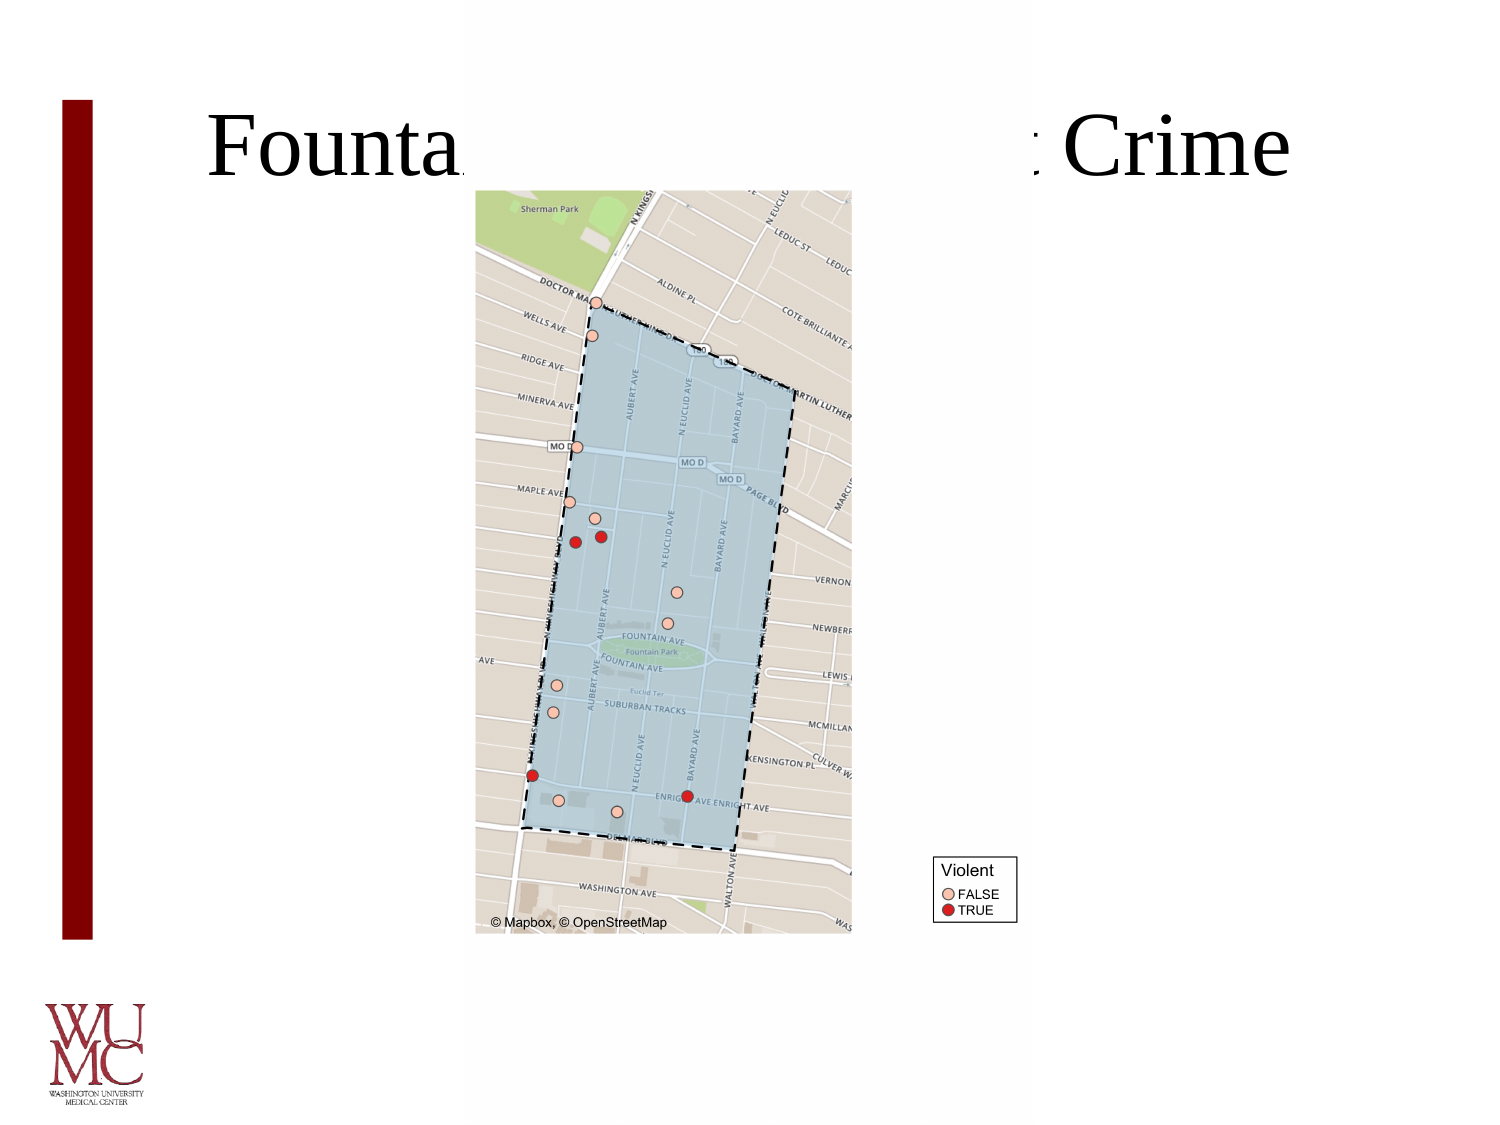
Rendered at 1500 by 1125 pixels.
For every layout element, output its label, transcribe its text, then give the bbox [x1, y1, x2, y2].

picture [41, 996, 156, 1113]
title Fountain Park: Violent Crime Map [112, 99, 459, 288]
title Fountain Park: Violent Crime Map [1039, 99, 1388, 288]
picture [464, 0, 1034, 1125]
